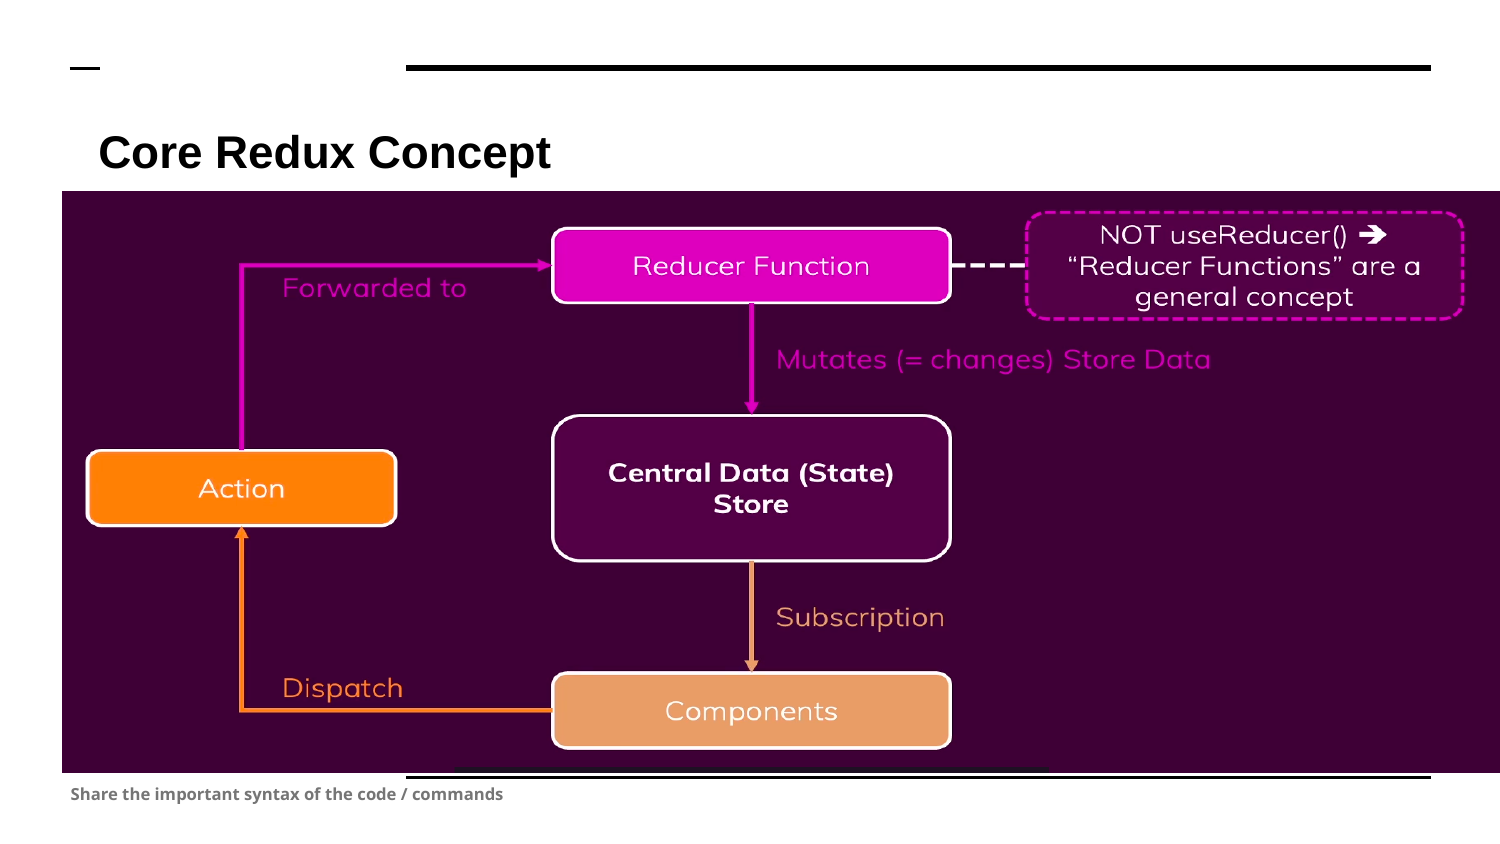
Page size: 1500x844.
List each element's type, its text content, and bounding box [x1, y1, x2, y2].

text_box Share the important syntax of the code / commands [55, 769, 1431, 816]
text_box Core Redux Concept [83, 107, 576, 189]
picture [62, 191, 1500, 773]
